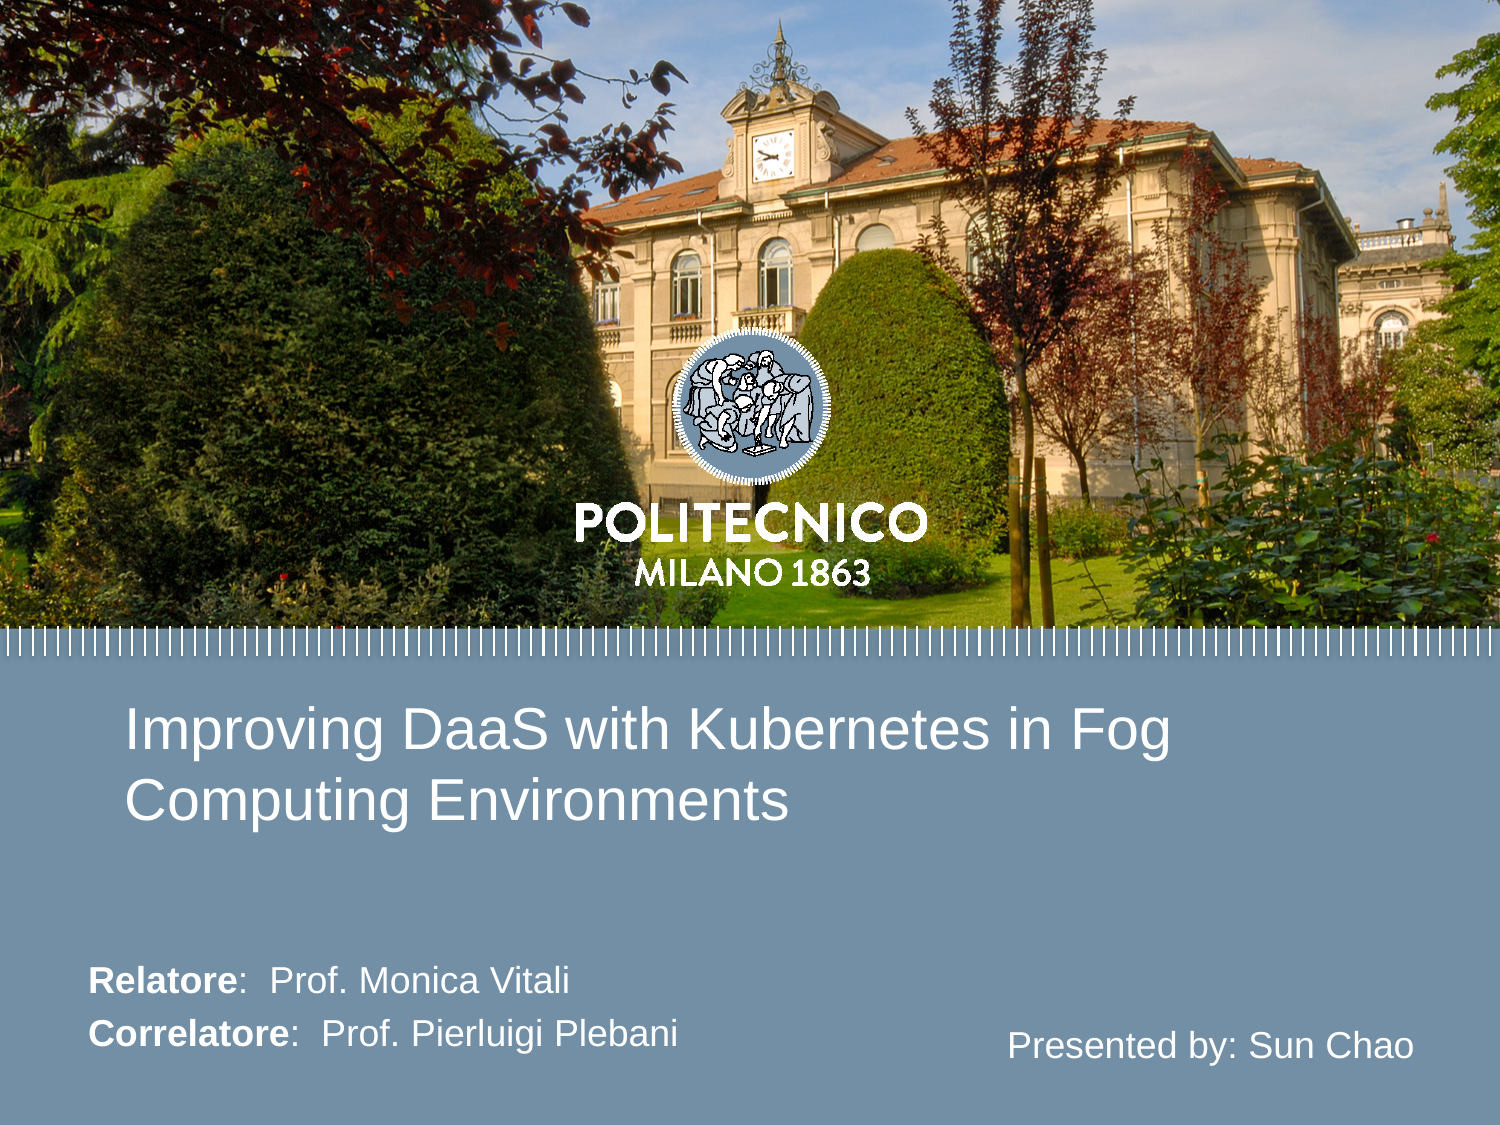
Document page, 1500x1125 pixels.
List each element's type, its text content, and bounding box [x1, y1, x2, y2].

text_box [0, 688, 1500, 1125]
picture [0, 0, 1500, 681]
text_box Relatore: Prof. Monica Vitali Correlatore: Prof. Pierluigi Plebani [73, 948, 749, 1082]
text_box Improving DaaS with Kubernetes in Fog Computing Environments [110, 689, 1386, 843]
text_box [7, 625, 1491, 656]
text_box Presented by: Sun Chao [992, 1013, 1444, 1078]
